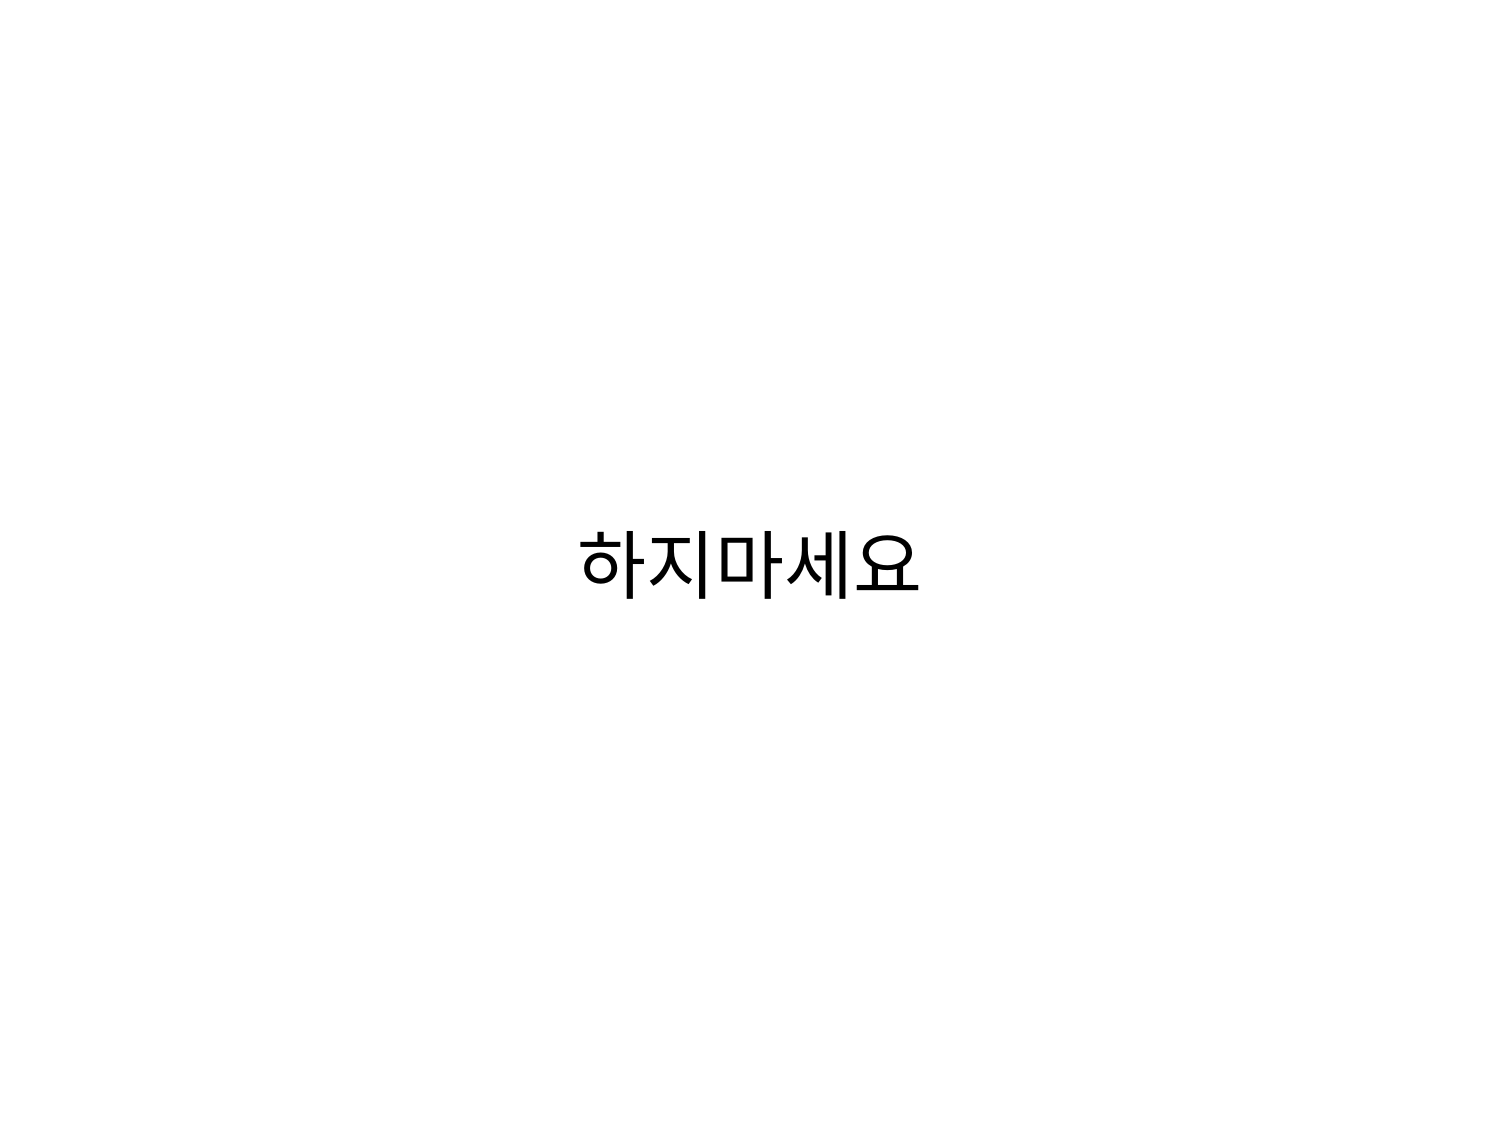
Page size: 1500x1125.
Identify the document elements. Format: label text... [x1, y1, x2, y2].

text_box 하지마세요 [562, 511, 938, 617]
